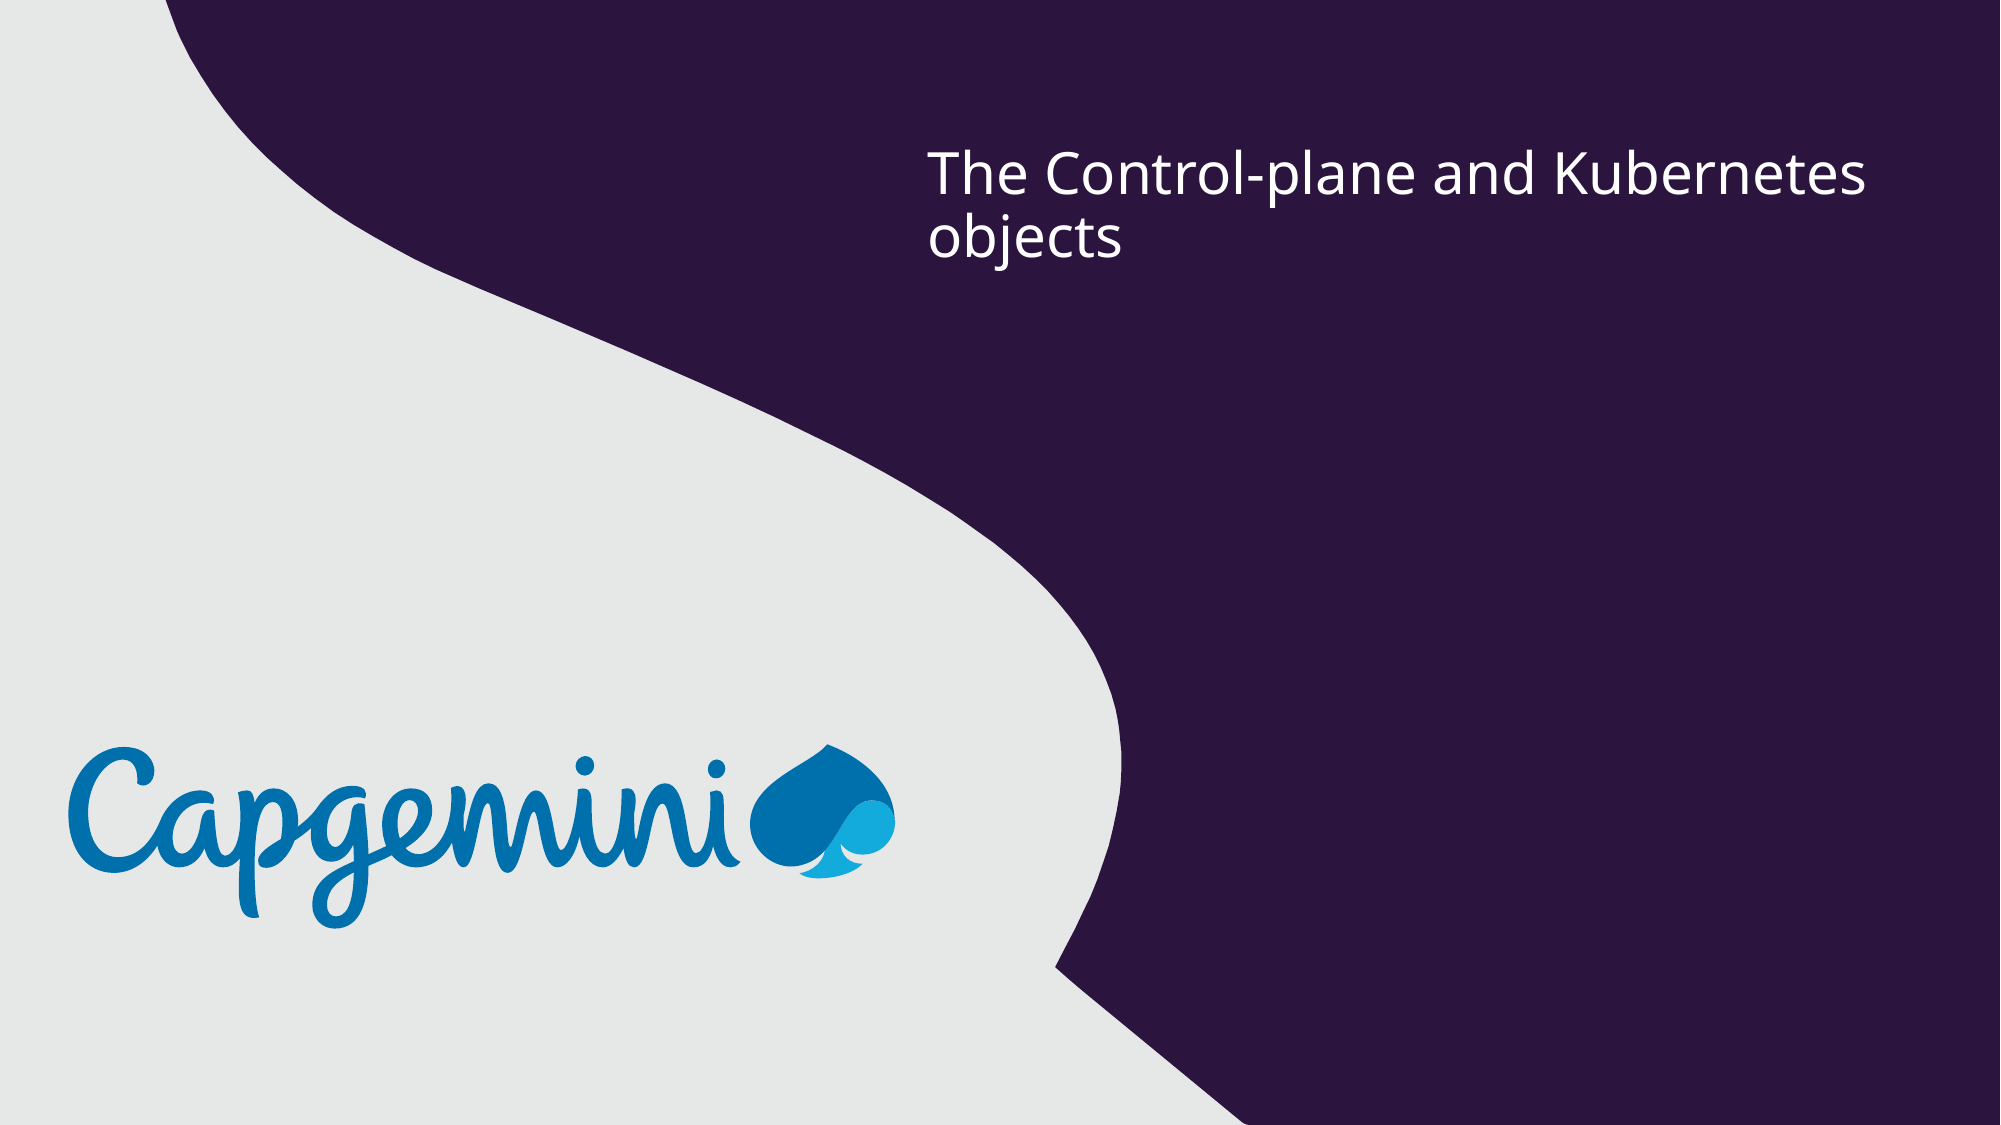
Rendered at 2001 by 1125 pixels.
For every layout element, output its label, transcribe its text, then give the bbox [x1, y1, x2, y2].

title The Control-plane and Kubernetes objects [927, 102, 1955, 278]
